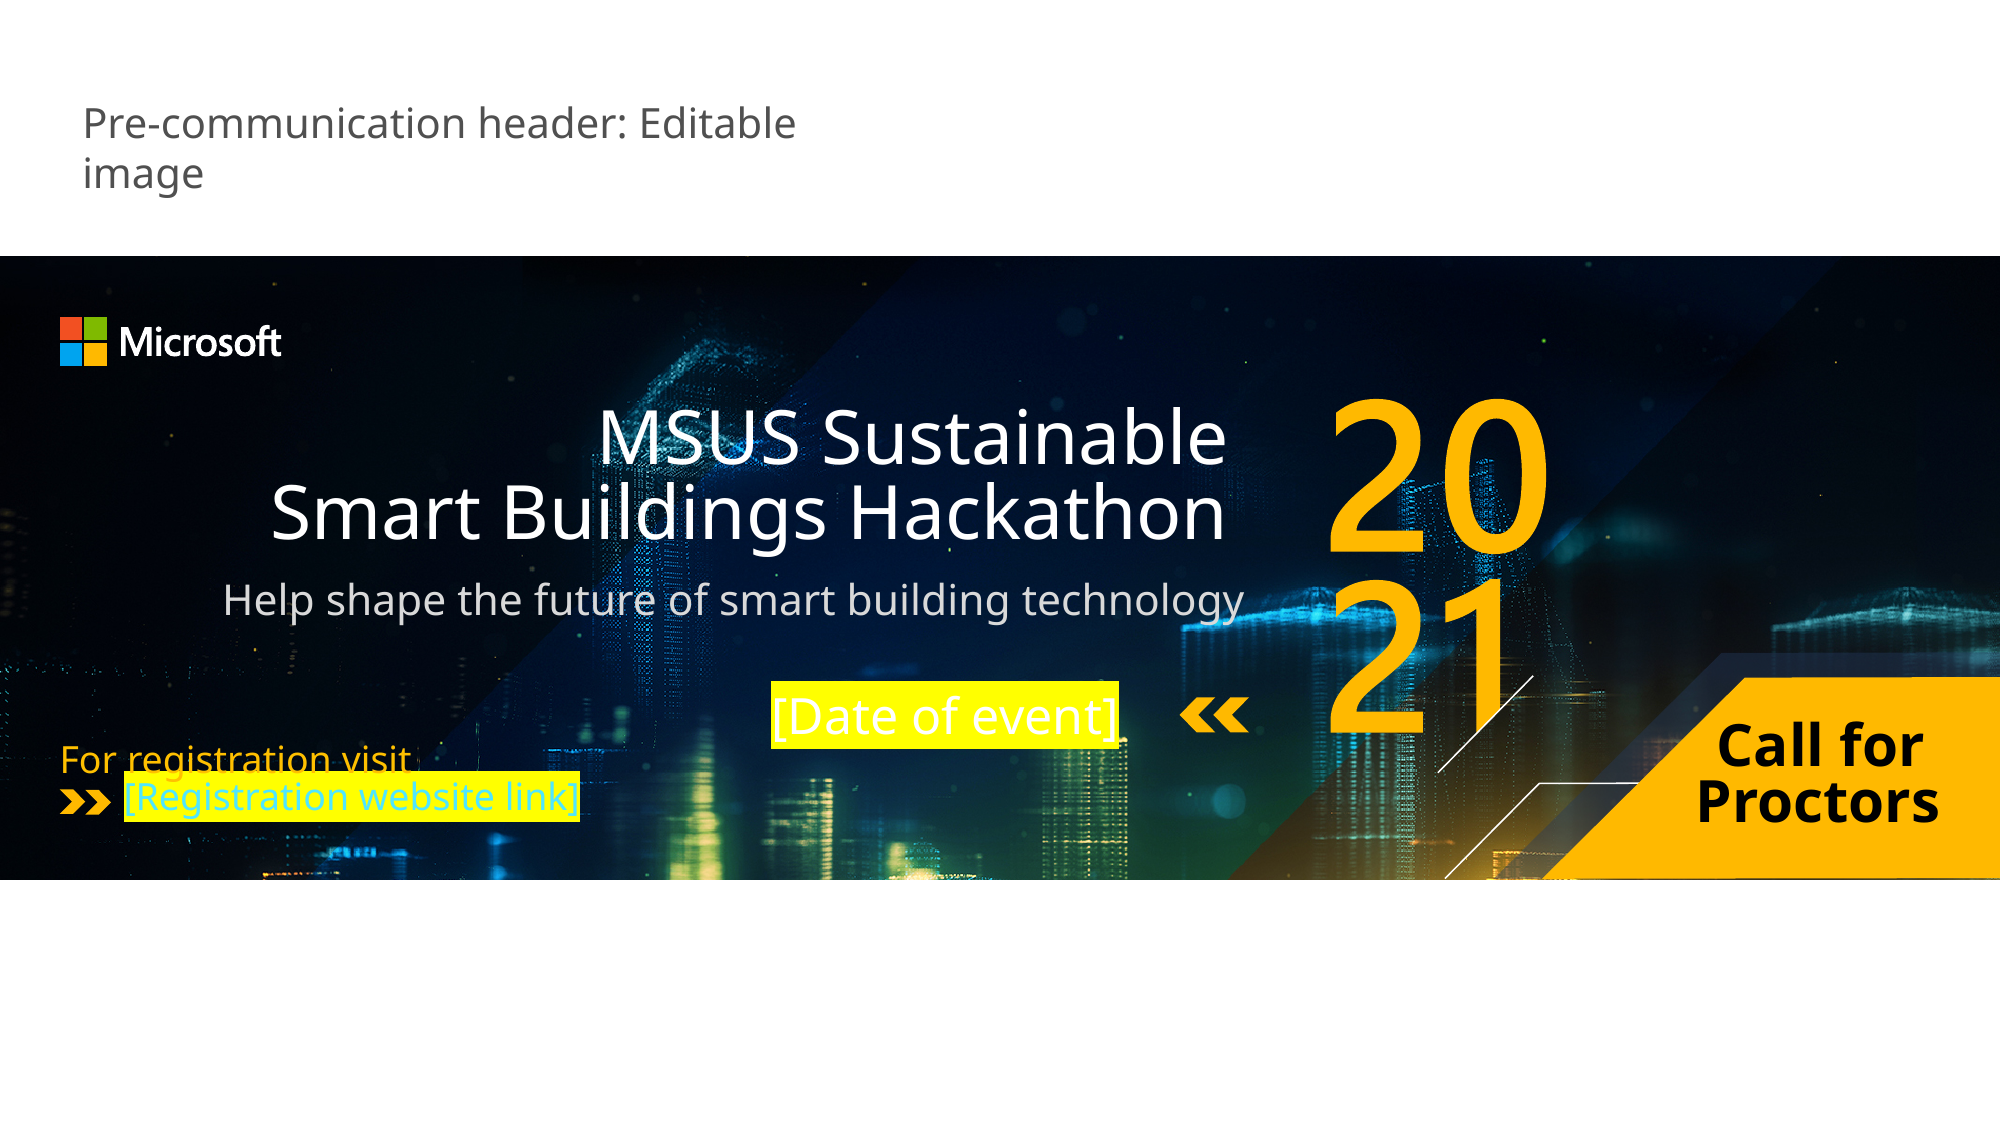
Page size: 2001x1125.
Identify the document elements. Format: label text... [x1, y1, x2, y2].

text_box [59, 317, 282, 366]
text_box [57, 398, 1547, 774]
picture [0, 256, 2000, 880]
text_box Pre-communication header: Editable image [82, 96, 900, 197]
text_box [59, 789, 112, 815]
